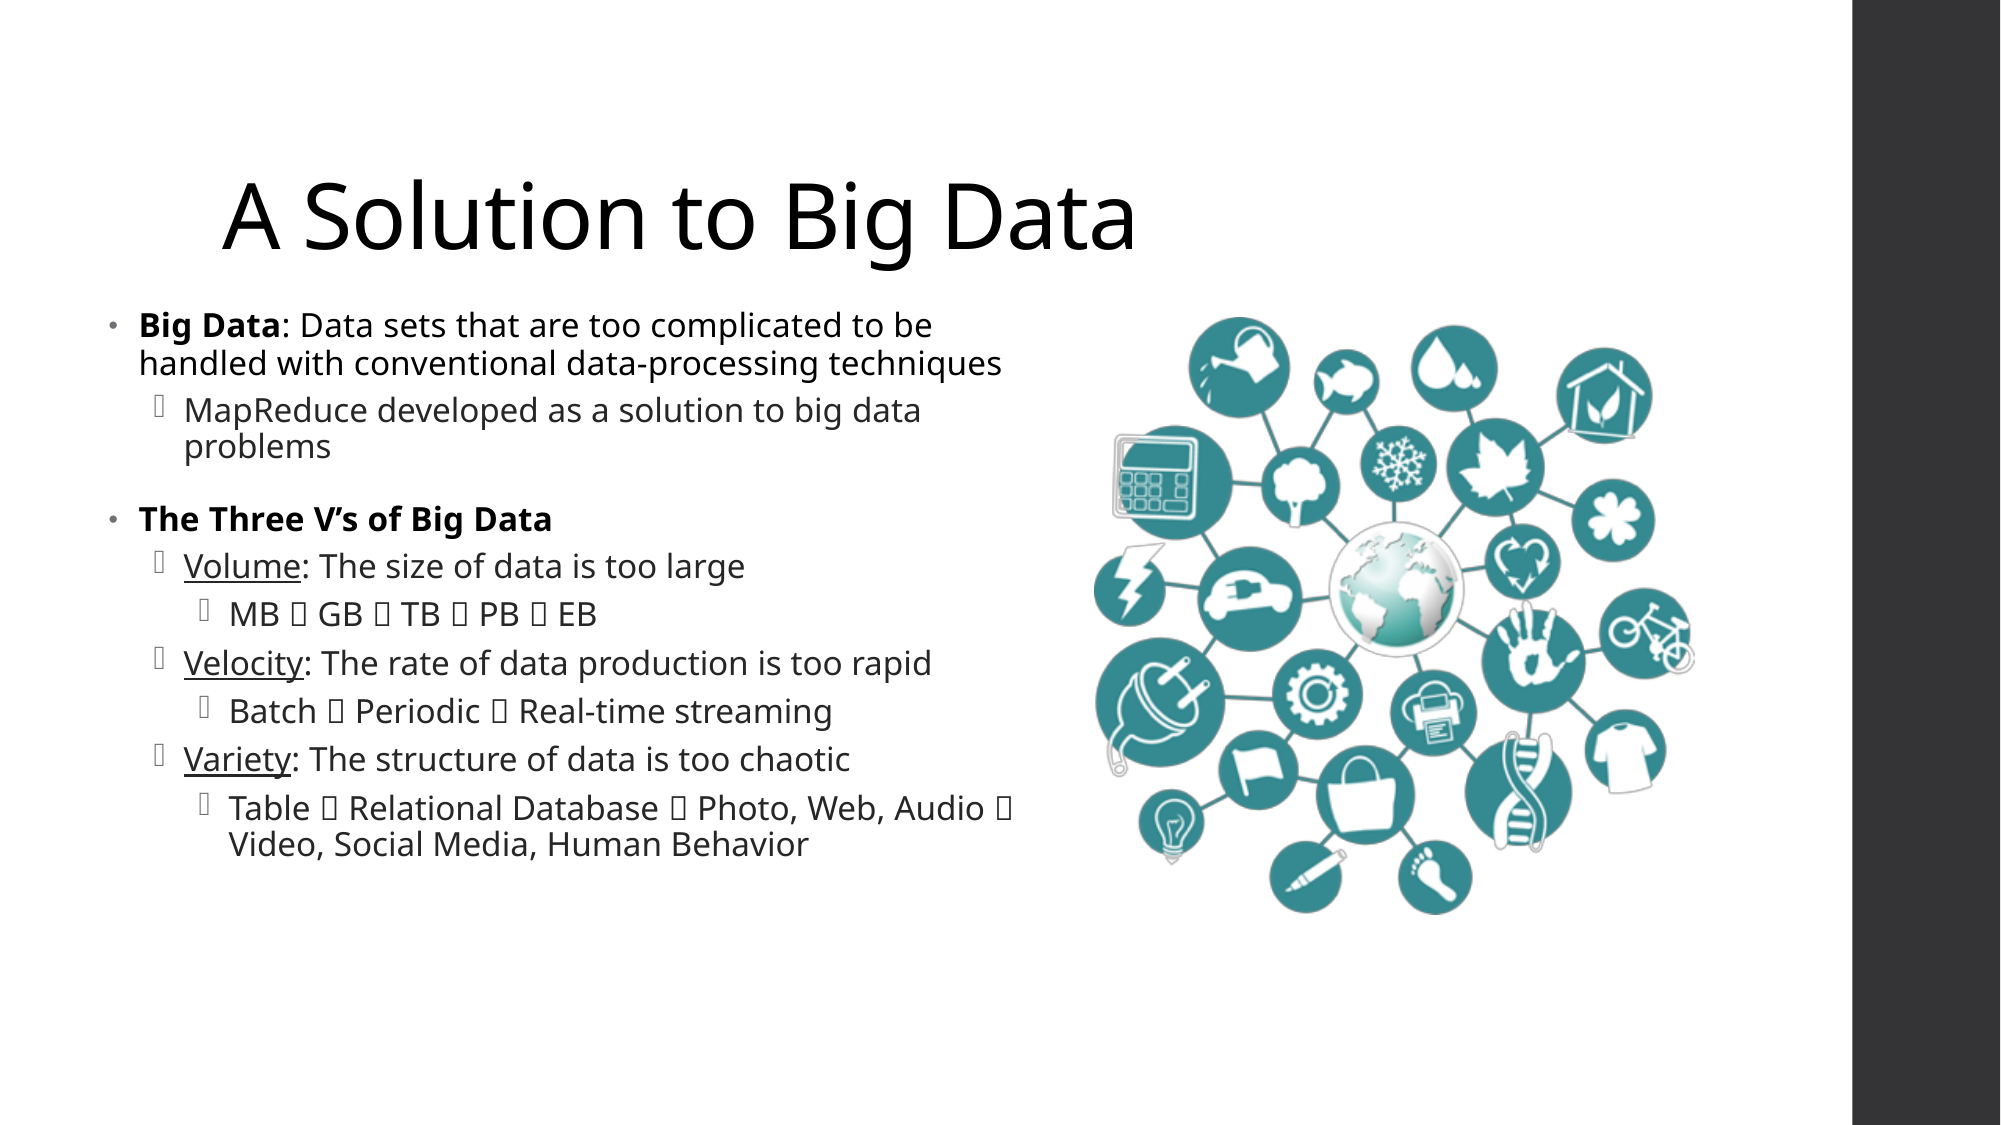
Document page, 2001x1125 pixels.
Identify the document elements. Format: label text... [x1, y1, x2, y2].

title A Solution to Big Data [206, 60, 1797, 278]
picture [1093, 316, 1695, 915]
list Big Data: Data sets that are too complicated to be handled with conventional data-processing techniques MapReduce developed as a solution to big data problems The Three V’s of Big Data Volume: The size of data is too large MB  GB  TB  PB  EB Velocity: The rate of data production is too rapid Batch  Periodic  Real-time streaming Variety: The structure of data is too chaotic Table  Relational Database  Photo, Web, Audio  Video, Social Media, Human Behavior [93, 299, 1047, 1014]
